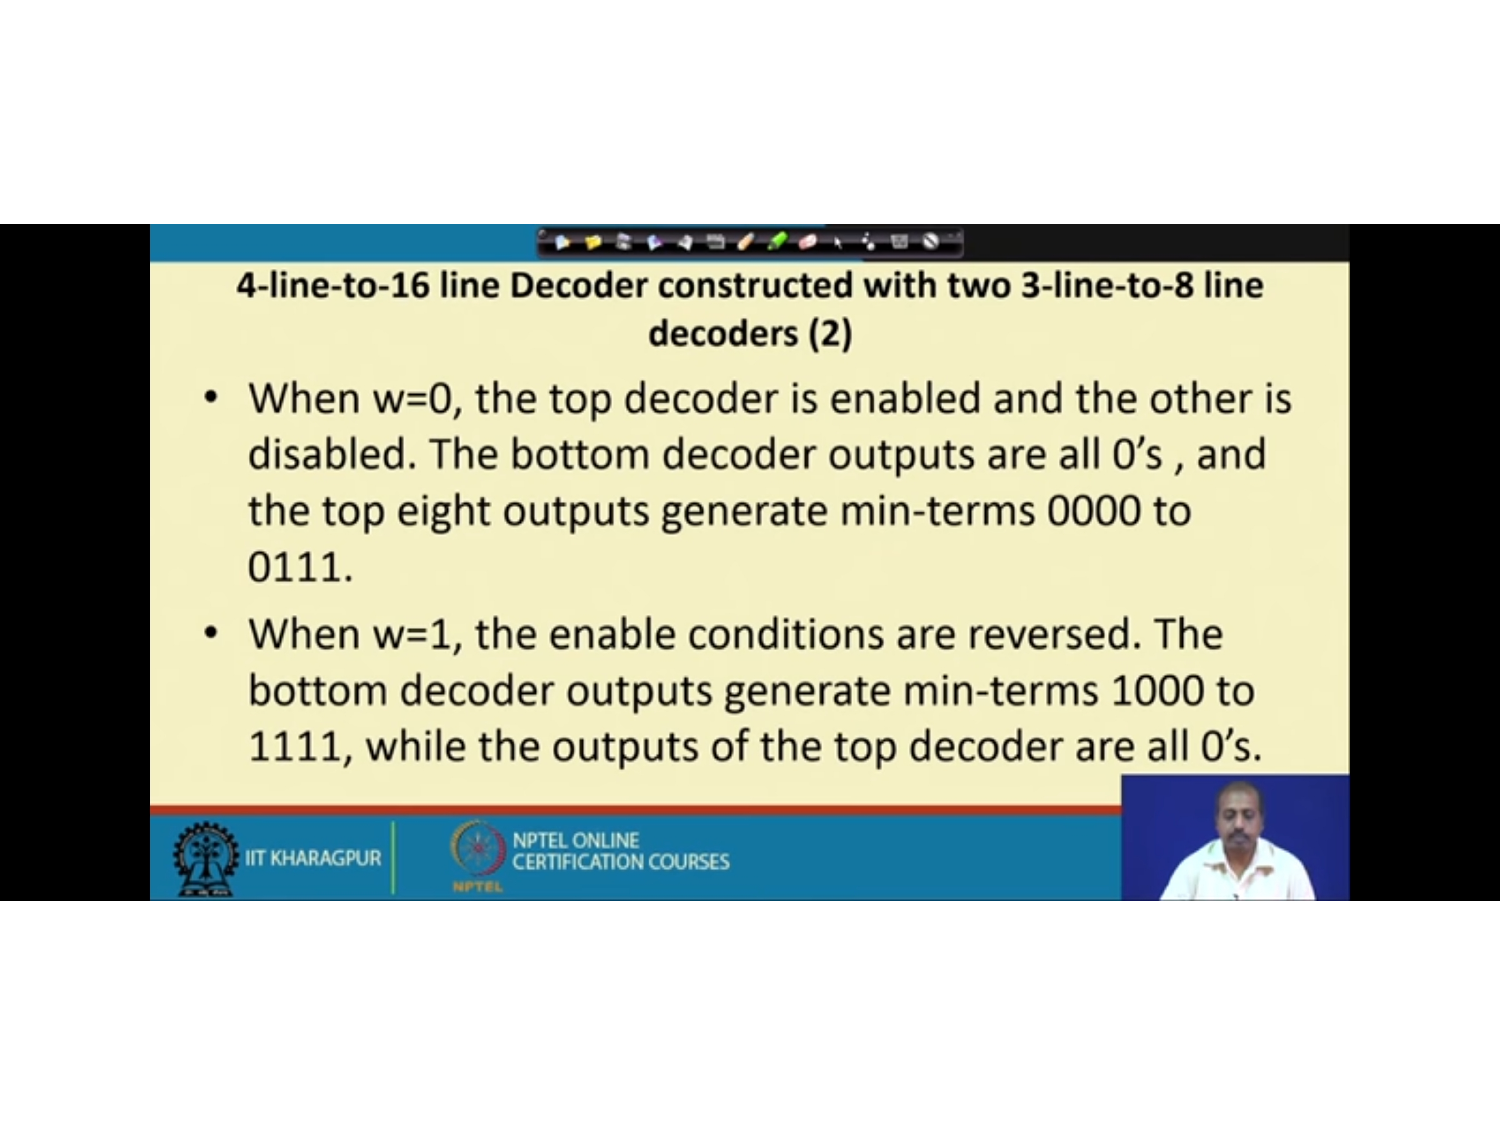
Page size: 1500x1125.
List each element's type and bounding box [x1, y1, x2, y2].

picture [0, 224, 1500, 901]
